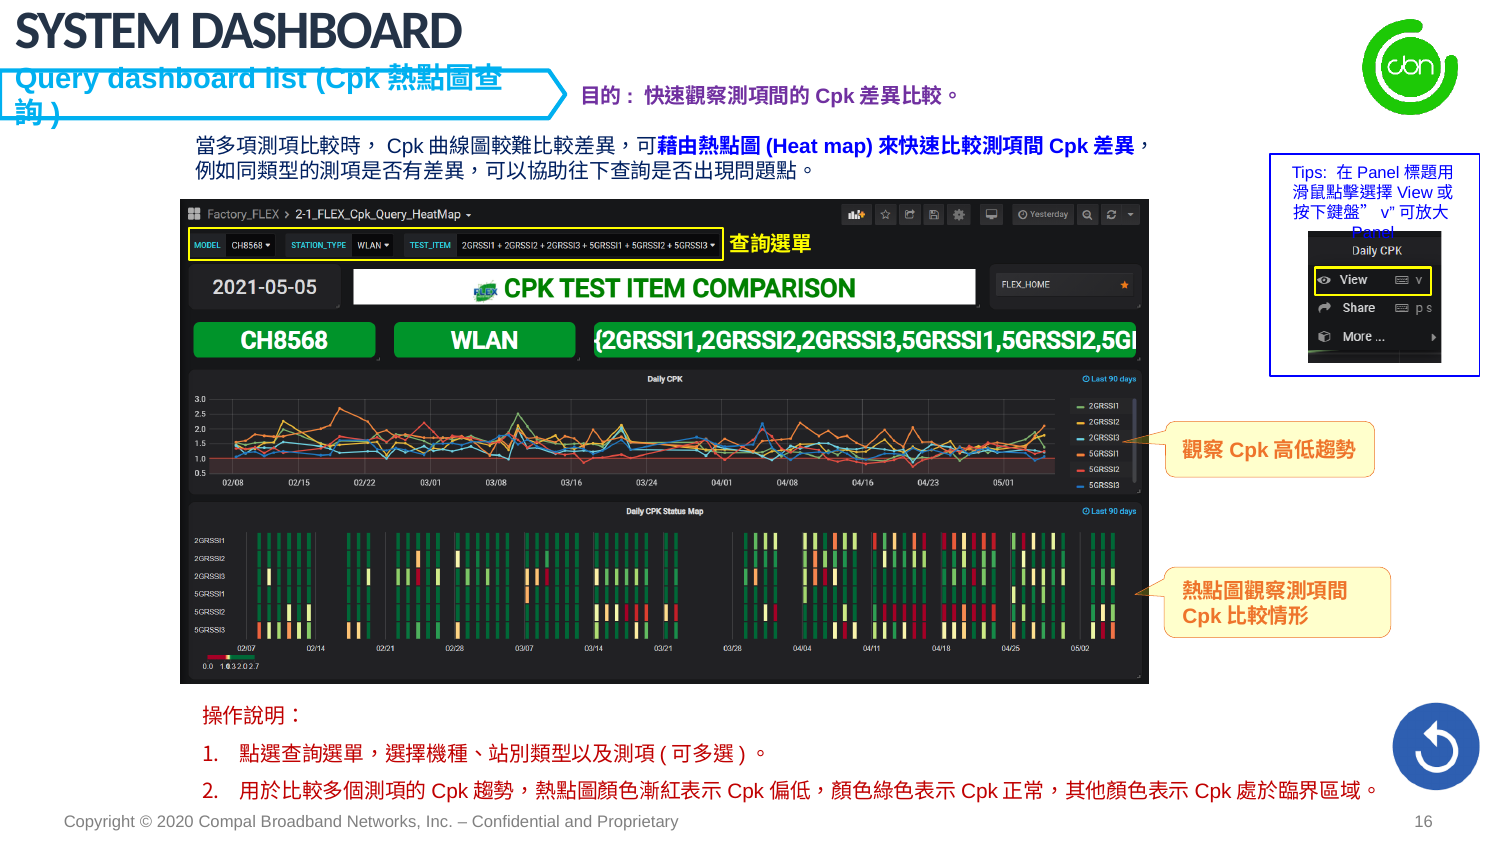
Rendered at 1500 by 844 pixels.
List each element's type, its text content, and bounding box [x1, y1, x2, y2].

text_box 目的: 快速觀察測項間的Cpk差異比較。 [565, 75, 1074, 116]
text_box 觀察Cpk高低趨勢 [1153, 419, 1377, 480]
picture [1362, 19, 1458, 115]
text_box 當多項測項比較時，Cpk曲線圖較難比較差異，可藉由熱點圖(Heat map)來快速比較測項間Cpk差異，例如同類型的測項是否有差異，可以協助往下查詢是否出現問題點。 [180, 125, 1191, 191]
text_box System dashboard [0, 0, 1375, 86]
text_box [1269, 153, 1480, 377]
text_box 操作說明： 點選查詢選單，選擇機種、站別類型以及測項(可多選)。 用於比較多個測項的Cpk趨勢，熱點圖顏色漸紅表示Cpk偏低，顏色綠色表示Cpk正常，其他顏色表示Cpk處於臨界區域。 [187, 683, 1391, 811]
picture [180, 198, 1149, 684]
text_box Query dashboard list (Cpk熱點圖查詢) [0, 68, 565, 121]
text_box 熱點圖觀察測項間Cpk比較情形 [1153, 564, 1393, 640]
slide_number 16 [1372, 802, 1448, 839]
picture [1392, 702, 1480, 793]
